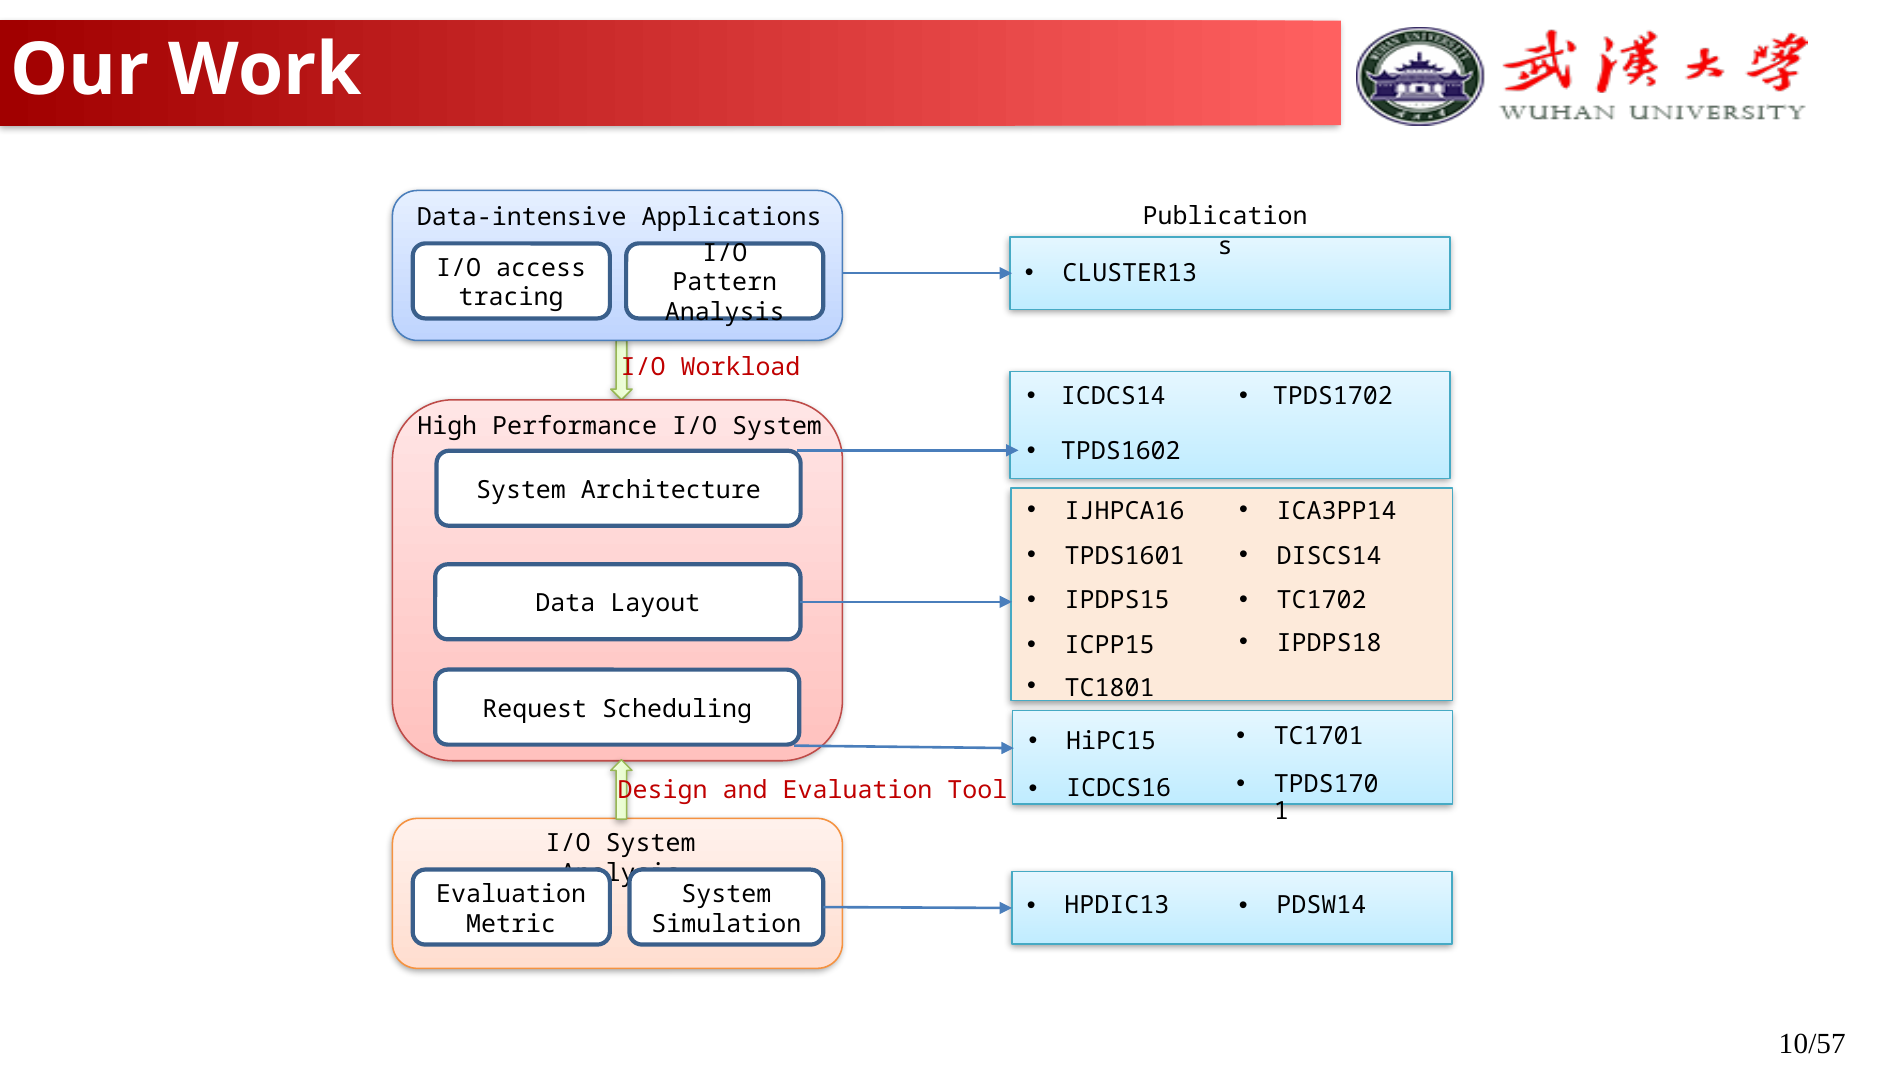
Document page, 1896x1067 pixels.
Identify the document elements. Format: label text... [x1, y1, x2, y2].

text_box [1010, 487, 1453, 701]
text_box [1009, 371, 1451, 479]
text_box Data Layout [433, 562, 803, 642]
text_box [404, 189, 830, 193]
text_box I/O Pattern Analysis [624, 241, 826, 321]
text_box TPDS1702 [1224, 375, 1429, 475]
text_box [391, 201, 844, 342]
text_box [610, 388, 633, 397]
text_box ICA3PP14 DISCS14 TC1702 IPDPS18 [1224, 492, 1437, 677]
text_box [614, 759, 629, 766]
picture [1356, 27, 1808, 126]
title Our Work [0, 13, 1347, 137]
text_box Publications [1124, 192, 1326, 267]
text_box I/O System Analysis [470, 819, 771, 895]
text_box I/O Workload [605, 342, 816, 388]
text_box Data-intensive Applications [396, 193, 843, 239]
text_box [1012, 710, 1453, 815]
text_box PDSW14 [1224, 885, 1427, 954]
text_box [1009, 236, 1451, 310]
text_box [793, 745, 1015, 749]
text_box IJHPCA16 TPDS1601 IPDPS15 ICPP15 TC1801 [1012, 492, 1251, 687]
text_box Evaluation Metric [410, 867, 612, 947]
text_box Request Scheduling [433, 667, 802, 747]
text_box ICDCS14 TPDS1602 [1011, 375, 1217, 475]
text_box [391, 817, 844, 970]
text_box [391, 437, 844, 762]
text_box I/O access tracing [410, 241, 612, 321]
text_box [615, 812, 628, 820]
text_box System Architecture [434, 448, 803, 528]
text_box Design and Evaluation Tool [588, 766, 1007, 812]
text_box High Performance I/O System [396, 402, 844, 447]
text_box System Simulation [627, 867, 826, 947]
text_box CLUSTER13 [1009, 252, 1311, 300]
text_box HPDIC13 [1011, 885, 1217, 950]
text_box [1011, 871, 1453, 945]
